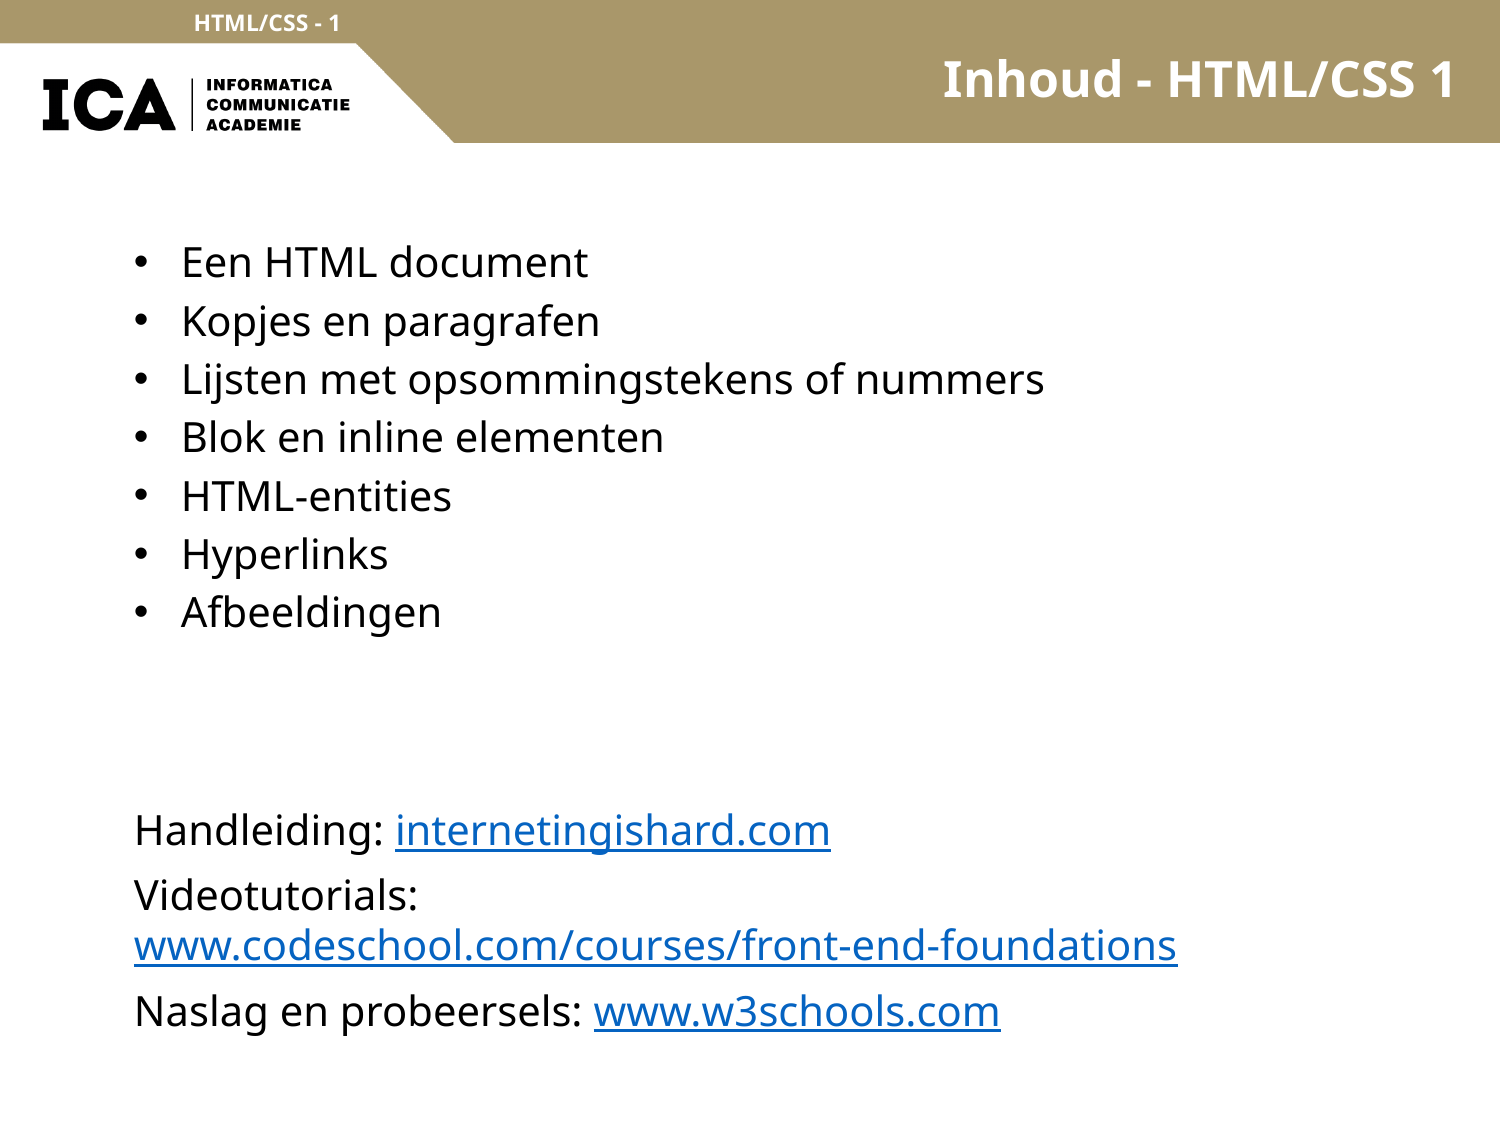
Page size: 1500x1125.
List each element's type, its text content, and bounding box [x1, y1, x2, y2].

list Een HTML document Kopjes en paragrafen Lijsten met opsommingstekens of nummers Blok en inline elementen HTML-entities Hyperlinks Afbeeldingen Handleiding: internetingishard.com Videotutorials: www.codeschool.com/courses/front-end-foundations Naslag en probeersels: www.w3schools.com [43, 172, 1459, 1113]
title Inhoud - HTML/CSS 1 [459, 47, 1459, 113]
